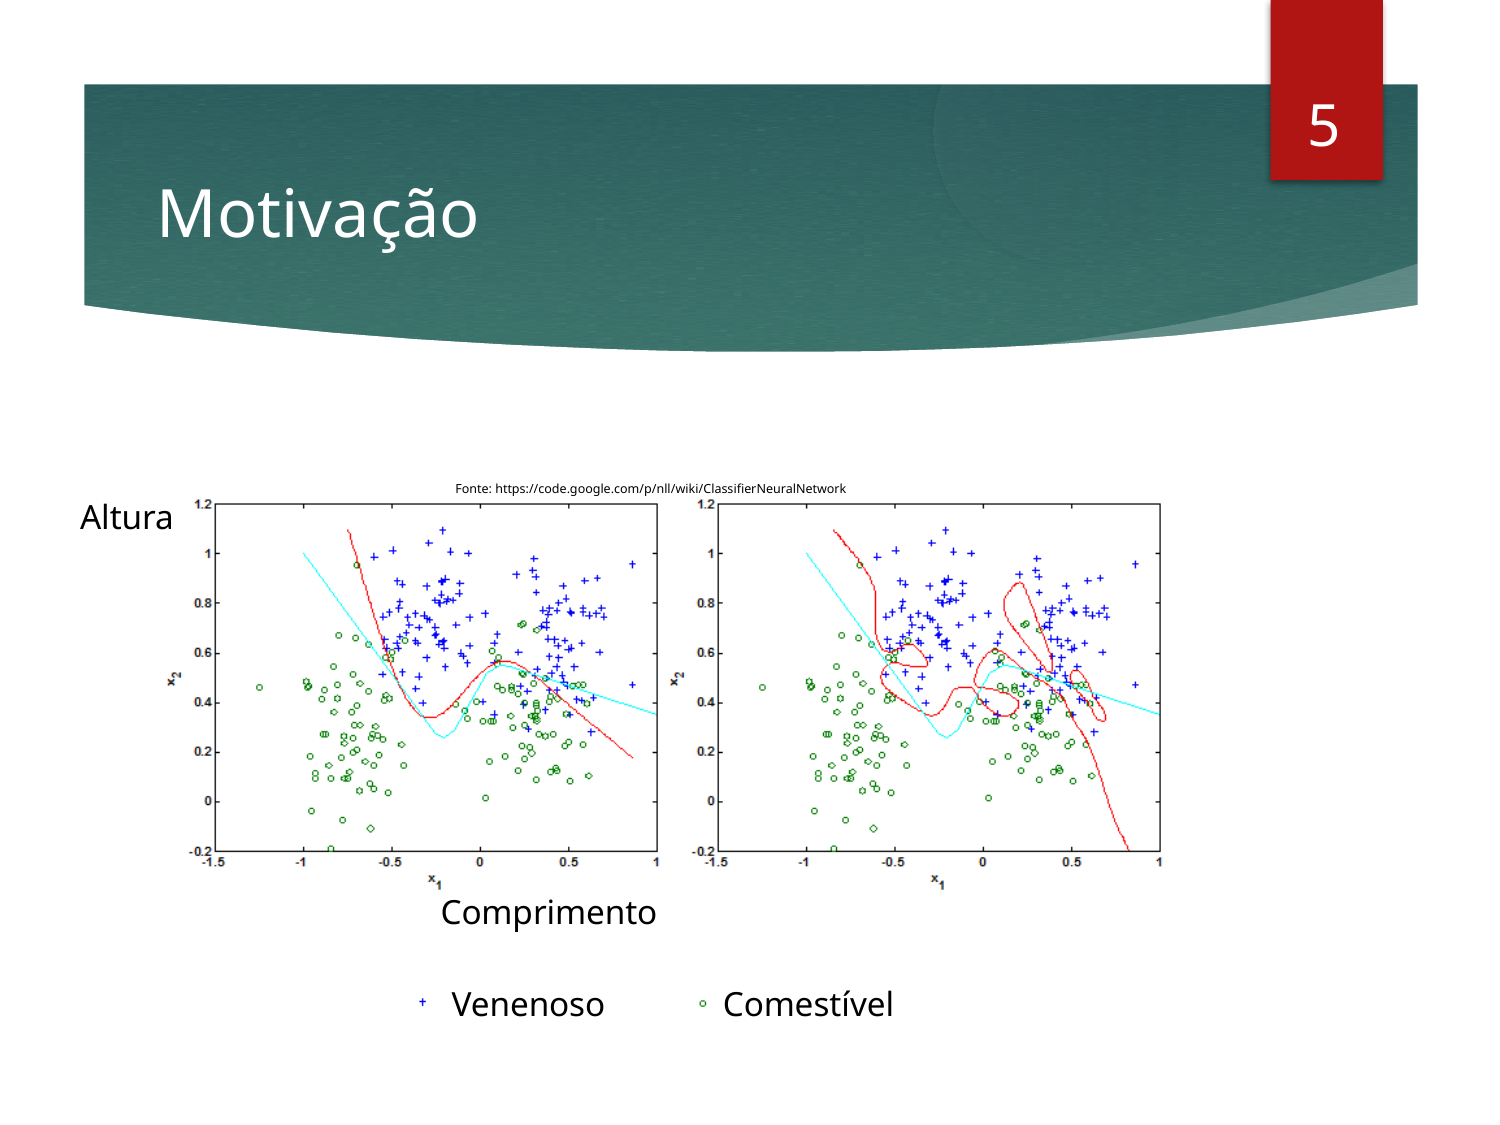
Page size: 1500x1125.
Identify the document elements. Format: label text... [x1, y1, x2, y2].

picture [85, 85, 1417, 351]
text_box Comprimento [425, 920, 683, 939]
text_box Venenoso [436, 975, 628, 1031]
text_box Altura [65, 488, 136, 544]
picture [695, 992, 710, 1014]
picture [413, 991, 435, 1016]
text_box Comestível [708, 975, 923, 1031]
text_box <número> [1259, 48, 1390, 175]
text_box Fonte: https://code.google.com/p/nll/wiki/ClassifierNeuralNetwork [440, 473, 1191, 504]
text_box [1278, 287, 1382, 324]
text_box Motivação [142, 152, 1183, 269]
picture [141, 483, 1184, 912]
